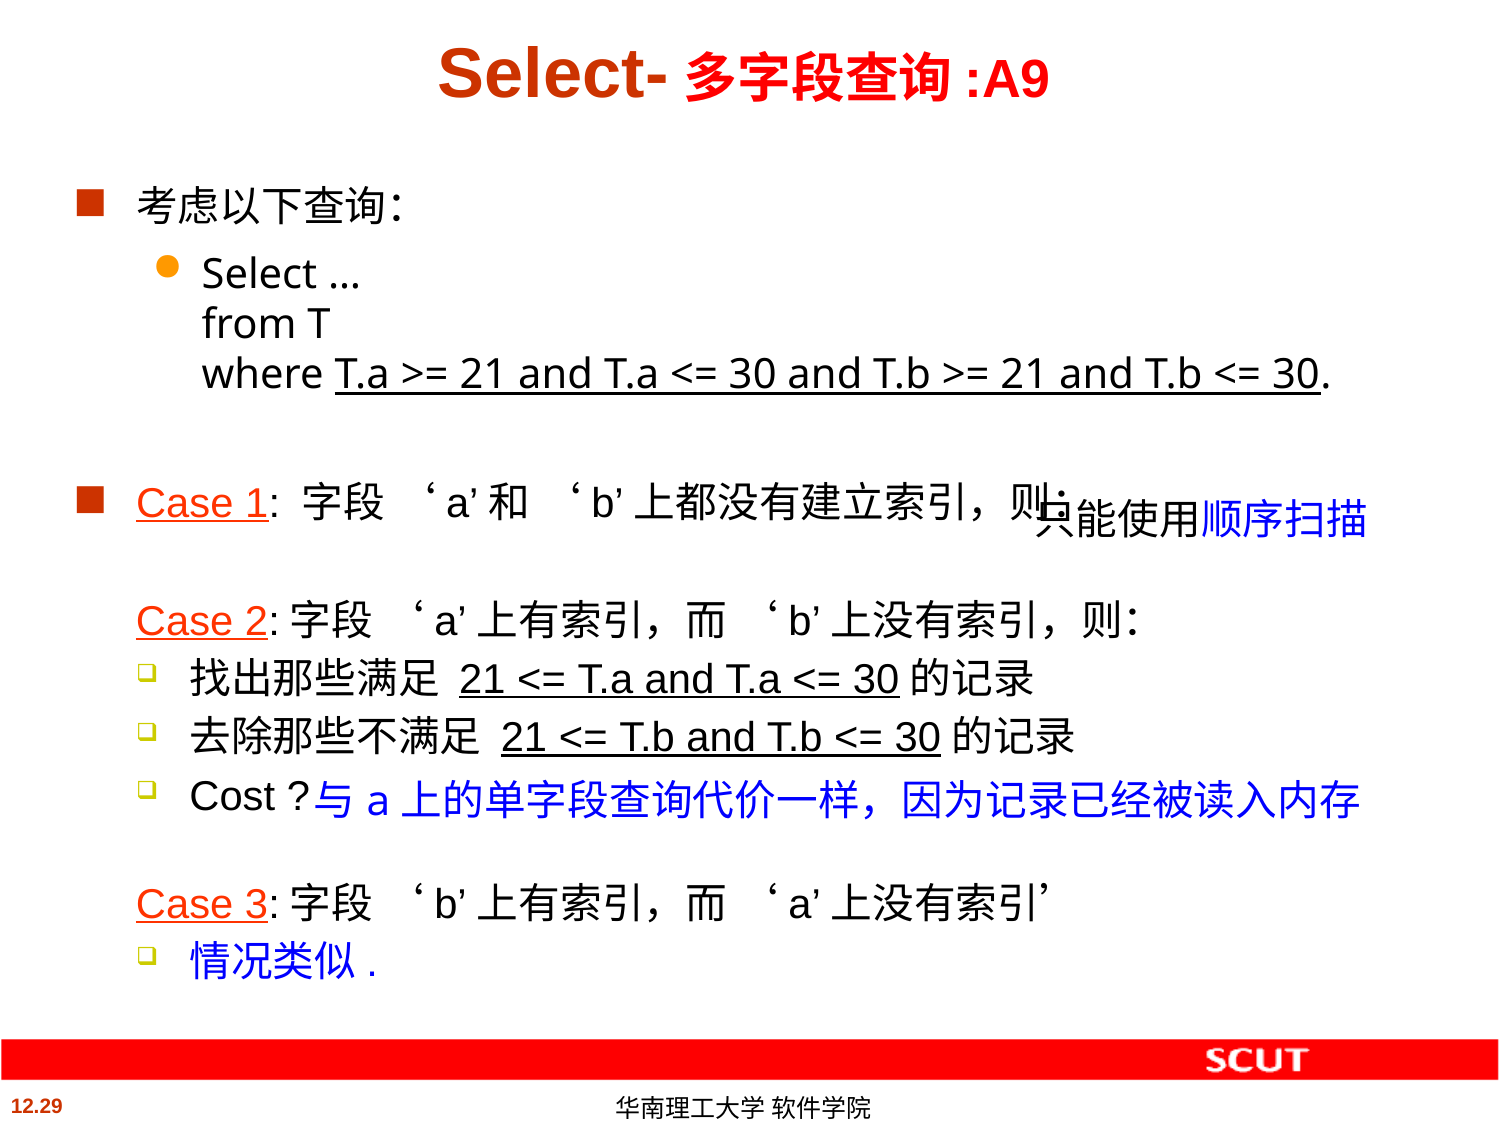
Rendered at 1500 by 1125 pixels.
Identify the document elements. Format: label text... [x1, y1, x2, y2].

text_box Case 2:字段 ‘a’上有索引，而 ‘b’上没有索引，则： 找出那些满足 21 <= T.a and T.a <= 30的记录 去除那些不满足 21 <= T.b and T.b <= 30的记录 Cost ? [64, 586, 1415, 847]
text_box 与a上的单字段查询代价一样，因为记录已经被读入内存 [299, 766, 1376, 832]
picture [0, 1038, 1500, 1083]
text_box Case 3:字段 ‘b’上有索引，而 ‘a’上没有索引’ 情况类似. [64, 869, 1415, 1012]
list 考虑以下查询： Select … from T where T.a >= 21 and T.a <= 30 and T.b >= 21 and T.b <= 30. Case 1: 字段 ‘a’和 ‘b’上都没有建立索引，则： [64, 172, 1415, 563]
title Select-多字段查询:A9 [37, 18, 1452, 120]
text_box 只能使用顺序扫描 [1019, 485, 1383, 551]
